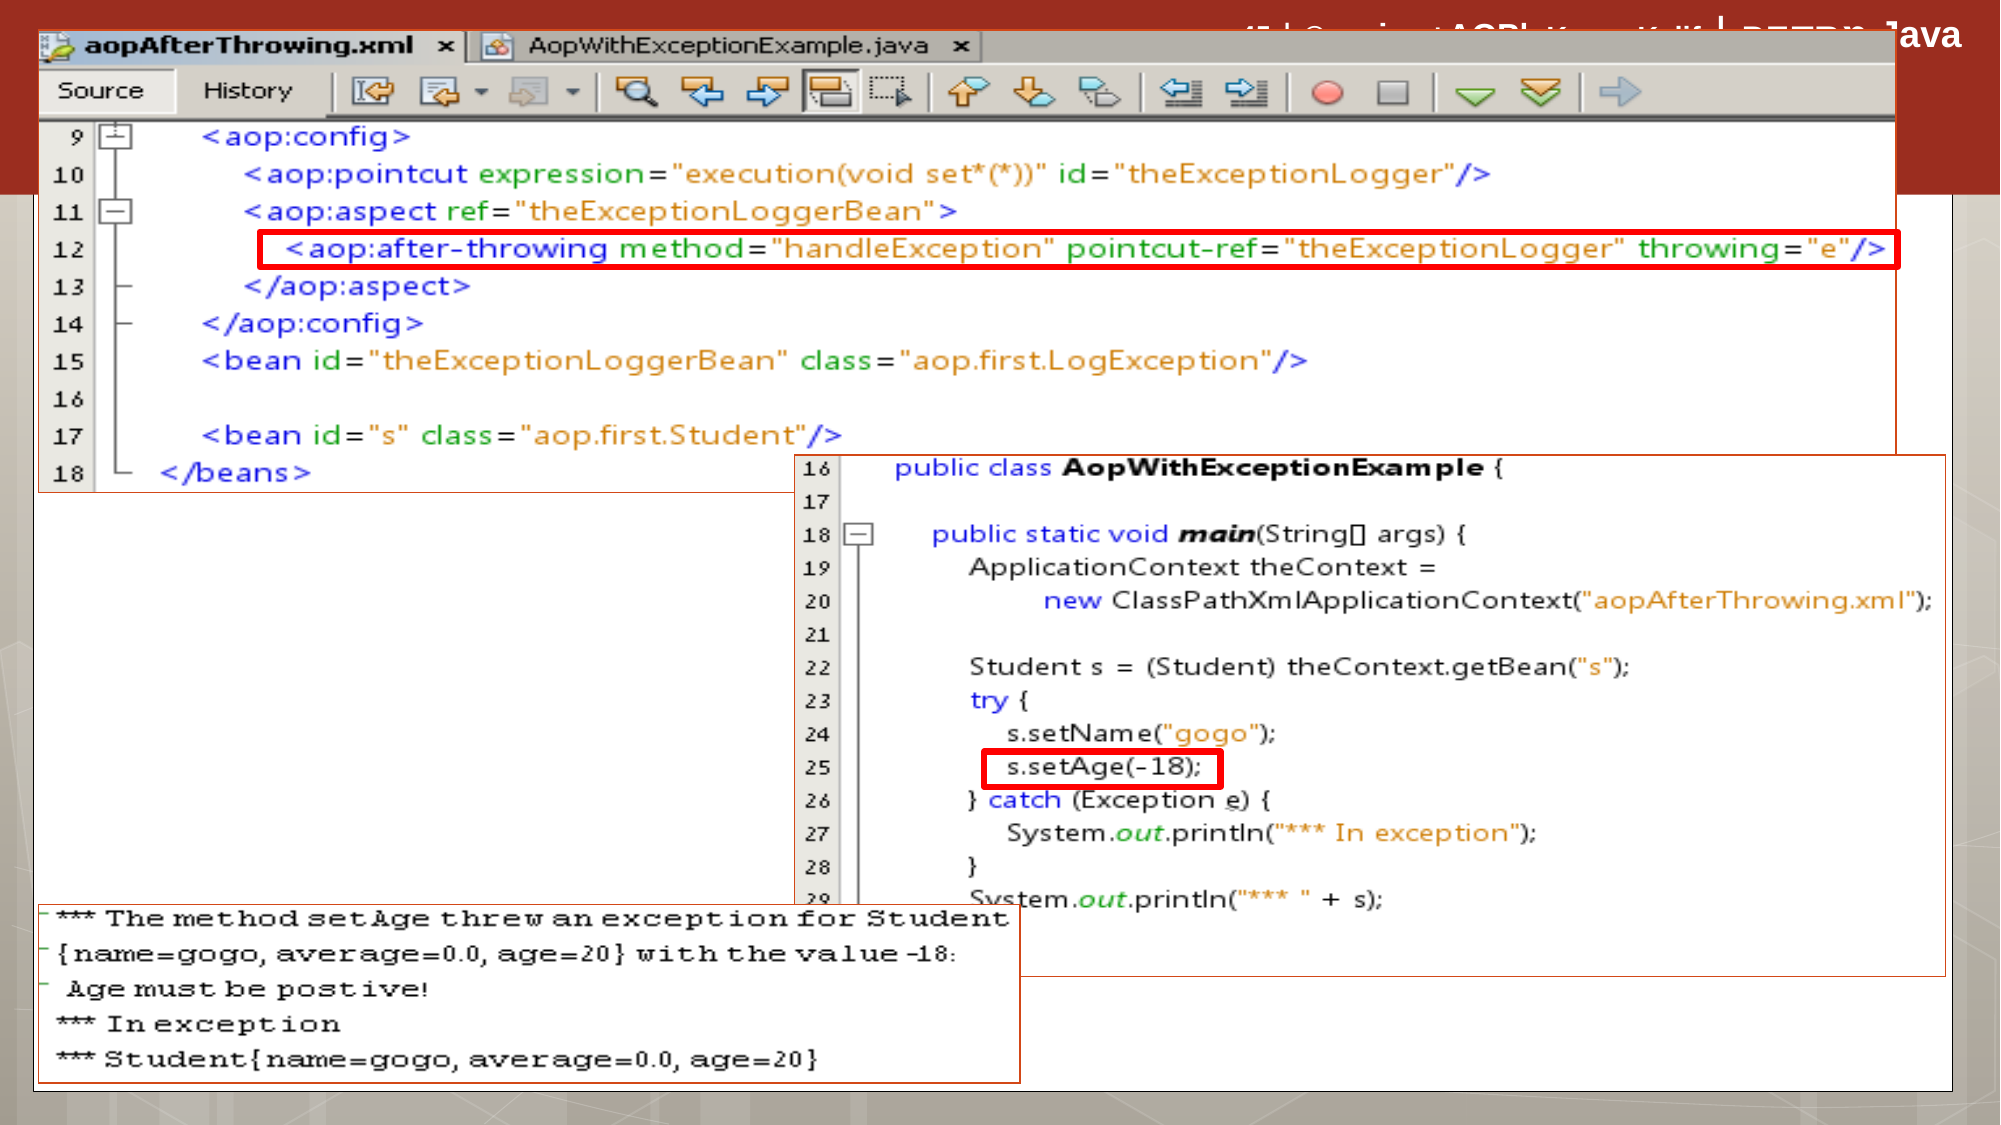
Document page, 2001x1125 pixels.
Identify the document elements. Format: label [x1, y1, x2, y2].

picture [38, 30, 1946, 1083]
